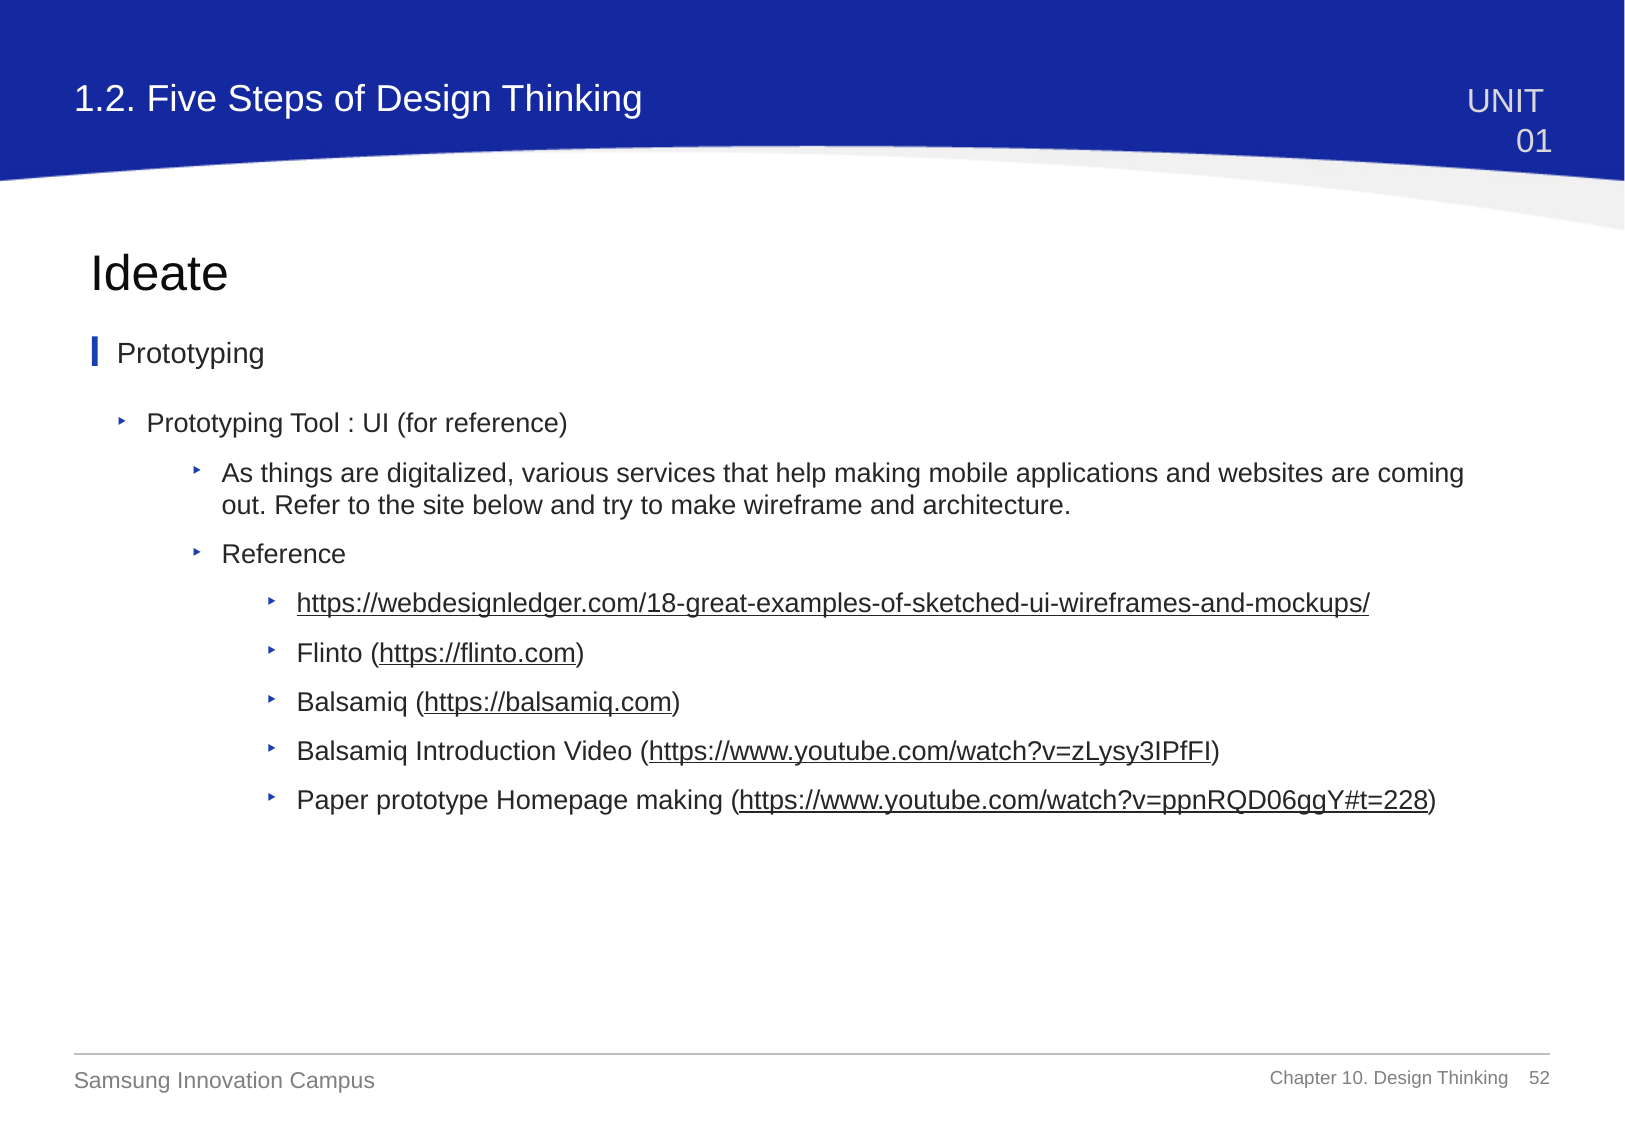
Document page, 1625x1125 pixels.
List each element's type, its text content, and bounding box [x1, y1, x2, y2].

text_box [73, 73, 1554, 120]
text_box Ideate [89, 240, 1533, 301]
picture [0, 0, 1625, 1125]
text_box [91, 334, 1533, 371]
text_box Prototyping Tool : UI (for reference) As things are digitalized, various services that help making mobile applications and websites are coming out. Refer to the site below and try to make wireframe and architecture. Reference https://webdesignledger.com/18-great-examples-of-sketched-ui-wireframes-and-mockups/ Flinto (https://flinto.com) Balsamiq (https://balsamiq.com) Balsamiq Introduction Video (https://www.youtube.com/watch?v=zLysy3IPfFI) Paper prototype Homepage making (https://www.youtube.com/watch?v=ppnRQD06ggY#t=228) [116, 394, 1533, 876]
